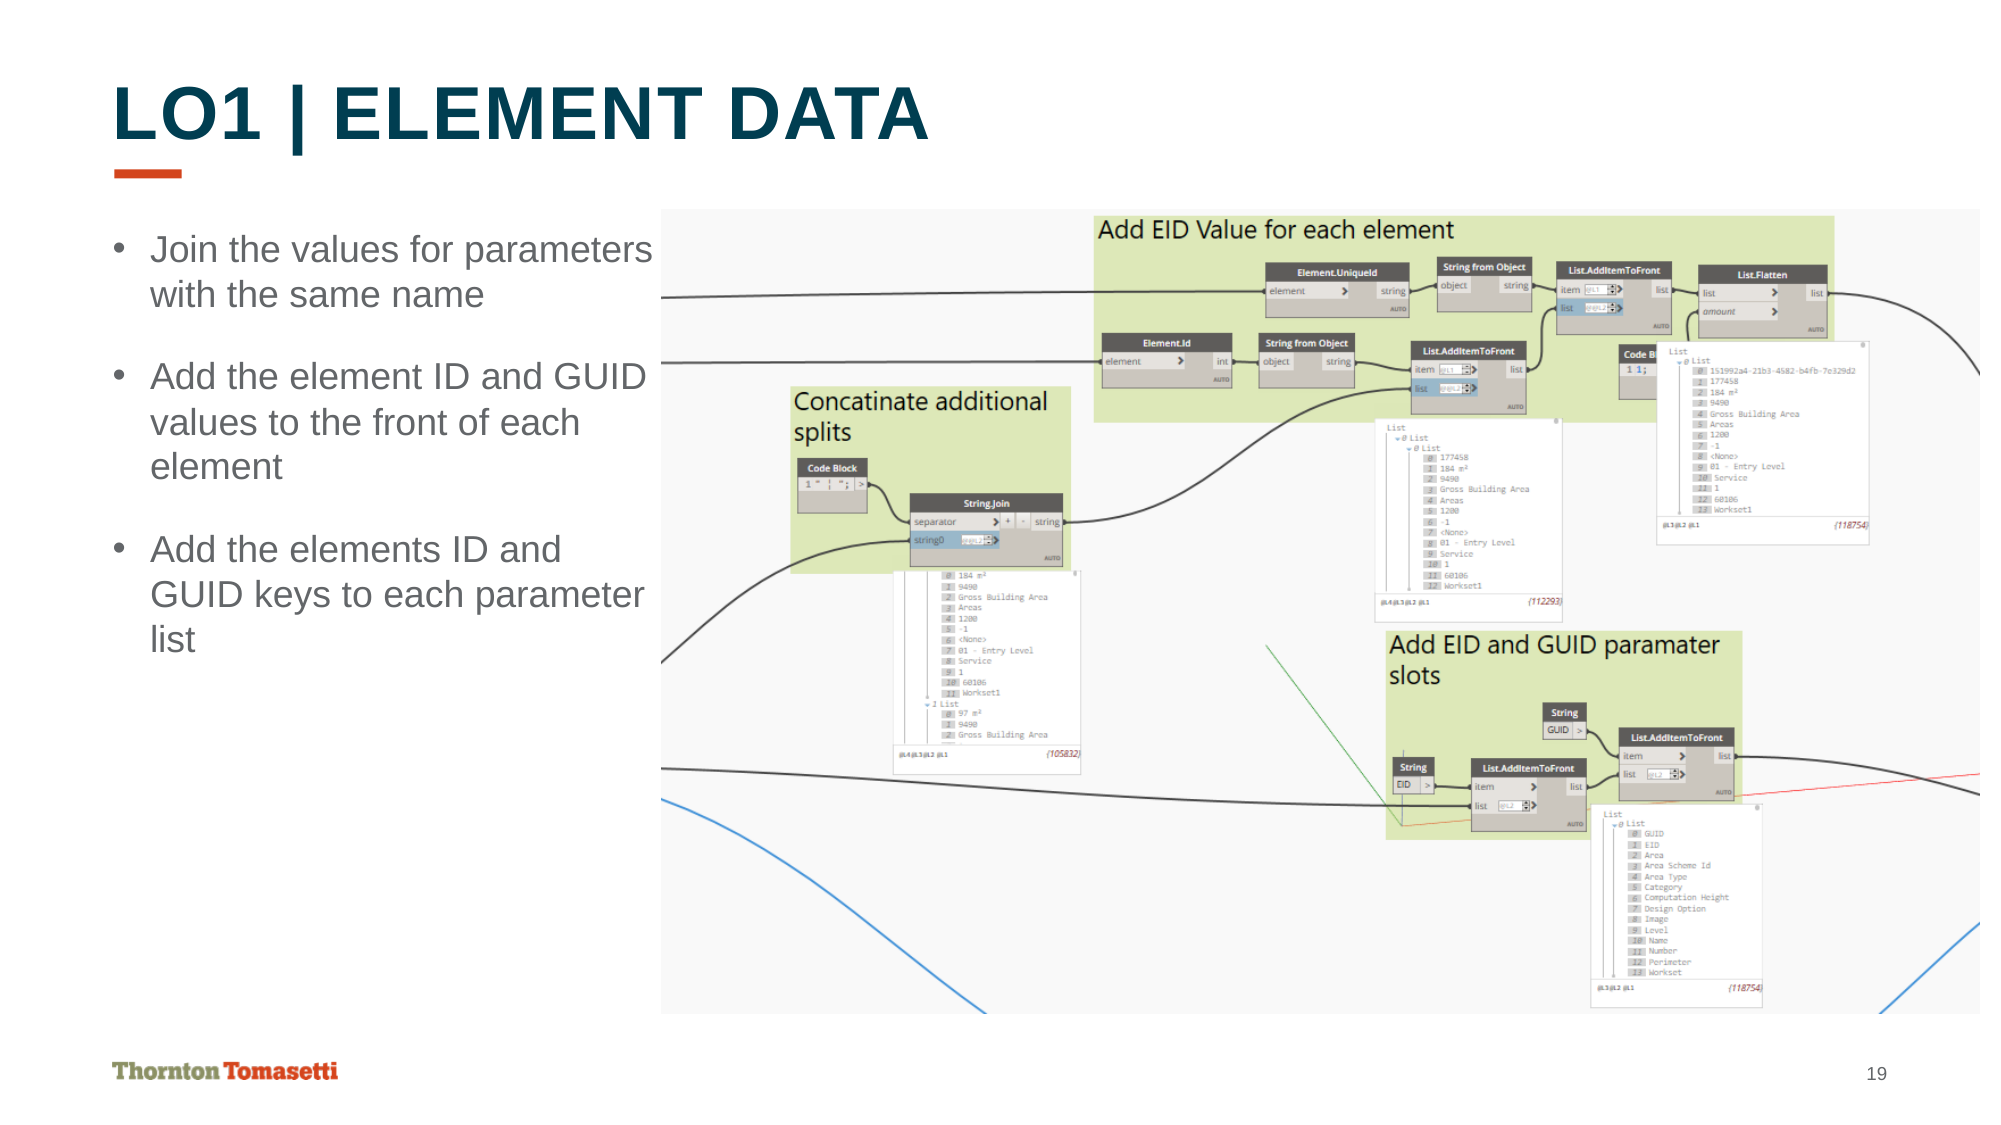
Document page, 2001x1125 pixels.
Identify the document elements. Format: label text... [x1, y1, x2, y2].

slide_number 19 [1831, 1042, 1888, 1103]
picture [661, 209, 1980, 1014]
picture [112, 1061, 338, 1080]
title LO1 | Element Data [112, 75, 1888, 170]
text_box [113, 168, 183, 179]
list Join the values for parameters with the same name Add the element ID and GUID values to the front of each element Add the elements ID and GUID keys to each parameter list [112, 224, 661, 999]
